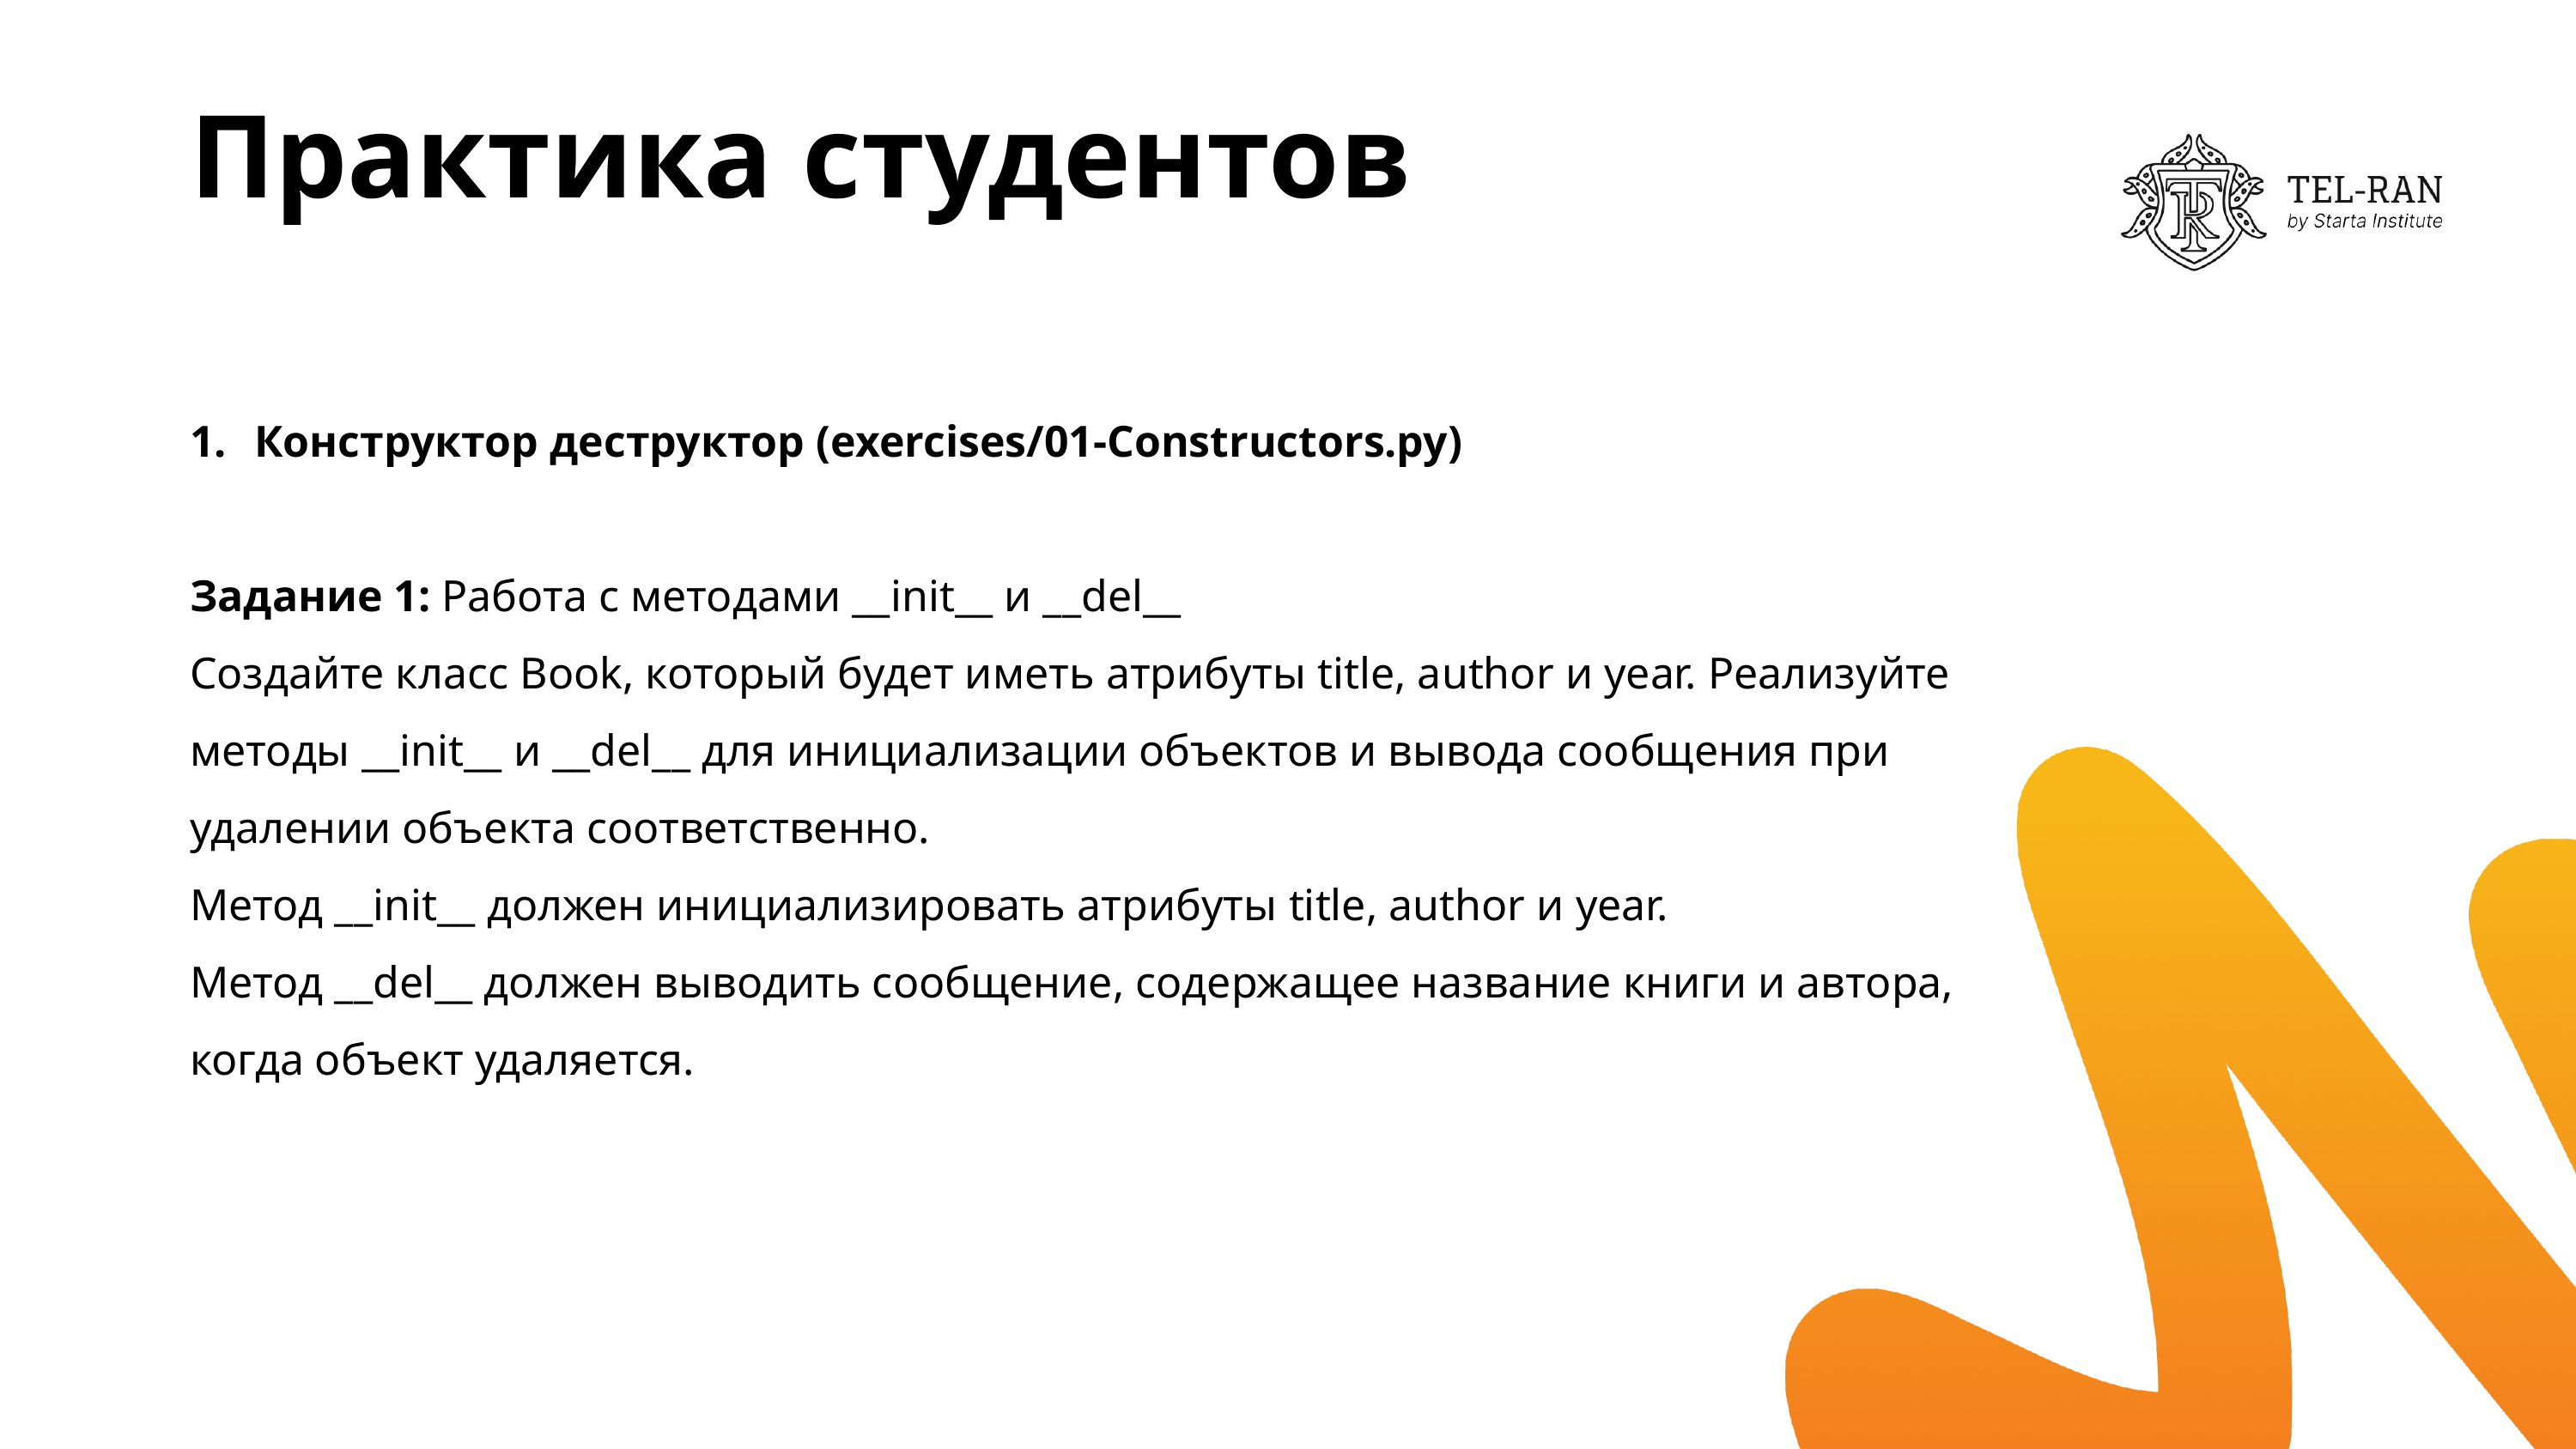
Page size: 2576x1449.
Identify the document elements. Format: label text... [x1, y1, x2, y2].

picture [1620, 747, 2576, 1449]
picture [2121, 134, 2442, 271]
title Практика студентов [177, 76, 2107, 358]
text_box Конструктор деструктор (exercises/01-Constructors.py) Задание 1: Работа с методами __init__ и __del__ Создайте класс Book, который будет иметь атрибуты title, author и year. Реализуйте методы __init__ и __del__ для инициализации объектов и вывода сообщения при удалении объекта соответственно. Метод __init__ должен инициализировать атрибуты title, author и year. Метод __del__ должен выводить сообщение, содержащее название книги и автора, когда объект удаляется. [177, 382, 2006, 1090]
